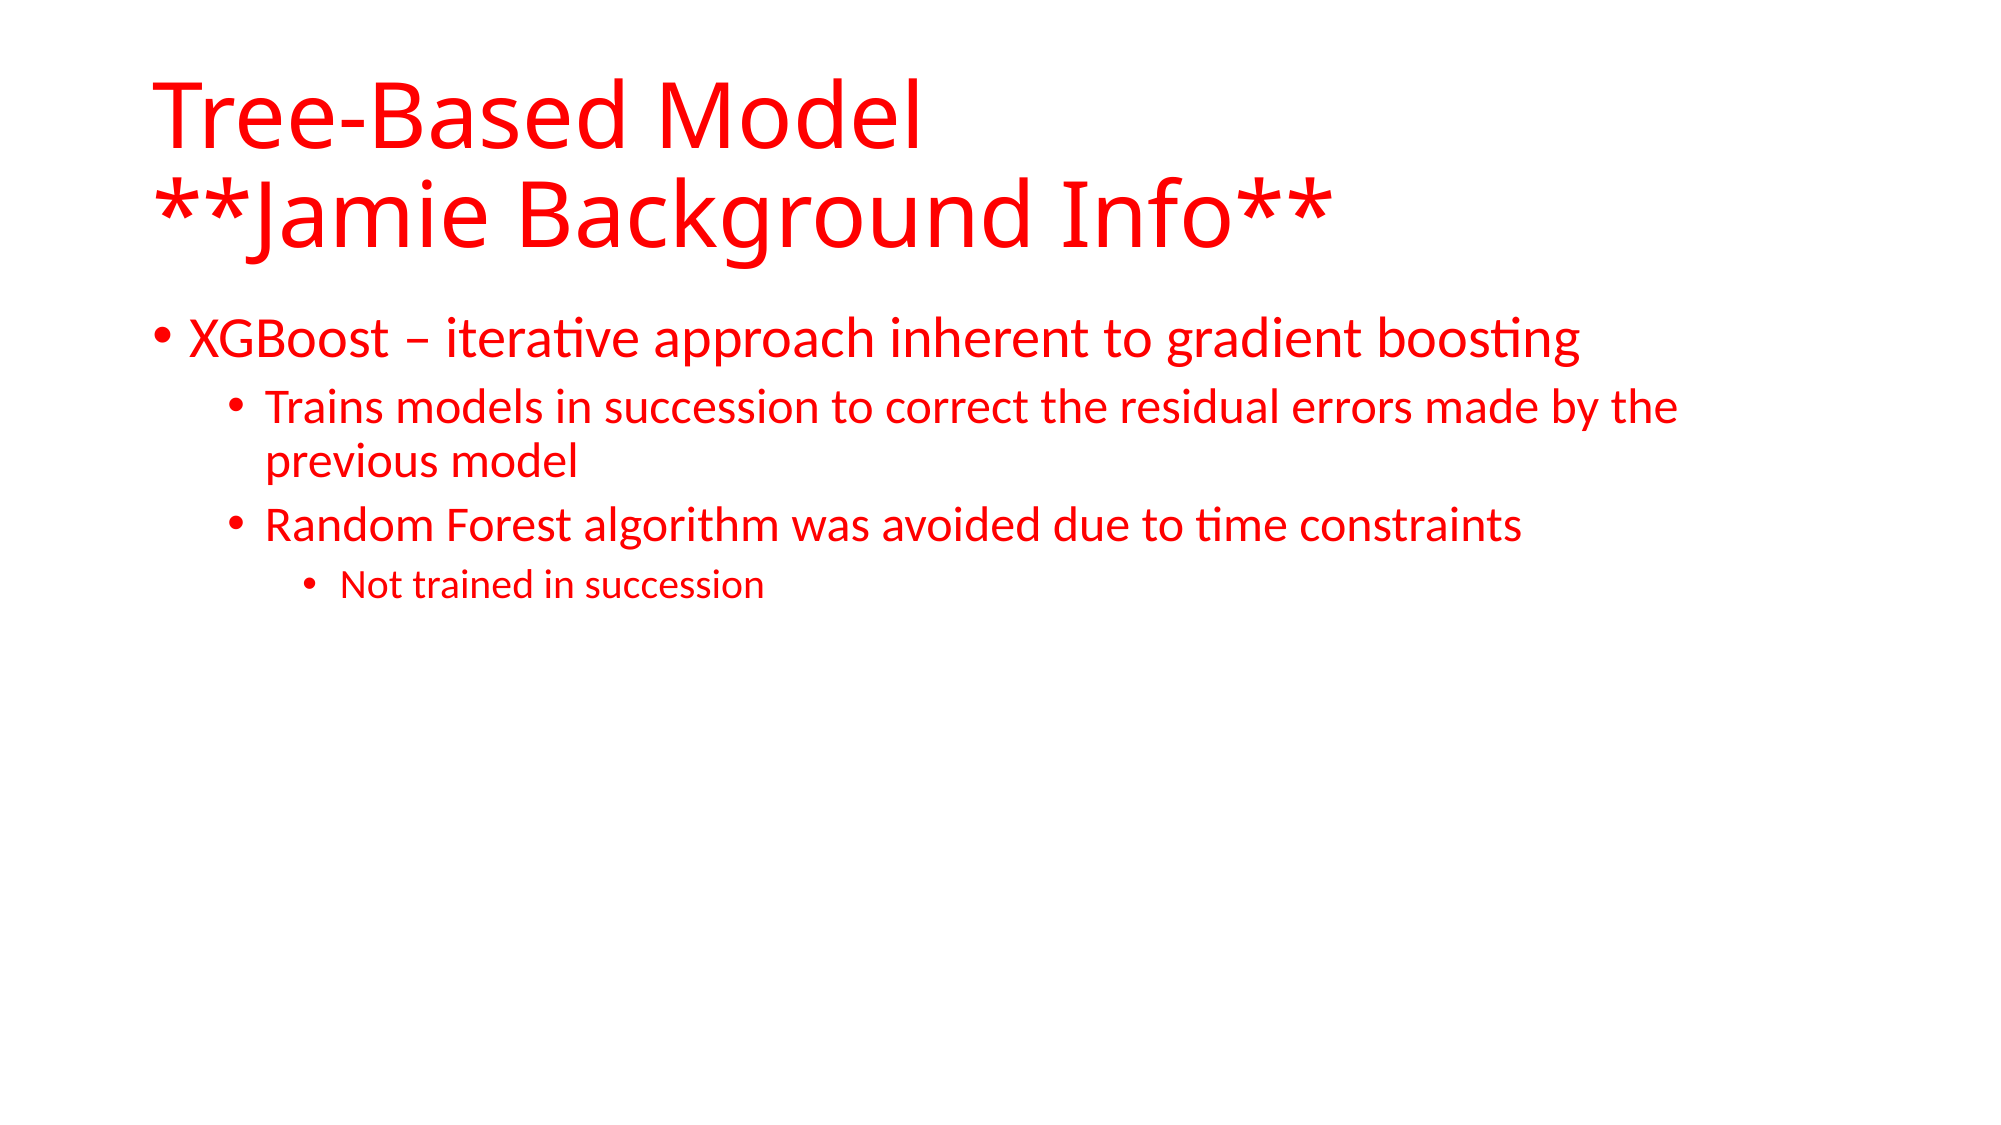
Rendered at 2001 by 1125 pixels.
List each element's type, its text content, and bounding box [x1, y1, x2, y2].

list XGBoost – iterative approach inherent to gradient boosting Trains models in succession to correct the residual errors made by the previous model Random Forest algorithm was avoided due to time constraints Not trained in succession [137, 299, 1863, 1014]
title Tree-Based Model **Jamie Background Info** [137, 59, 1863, 278]
